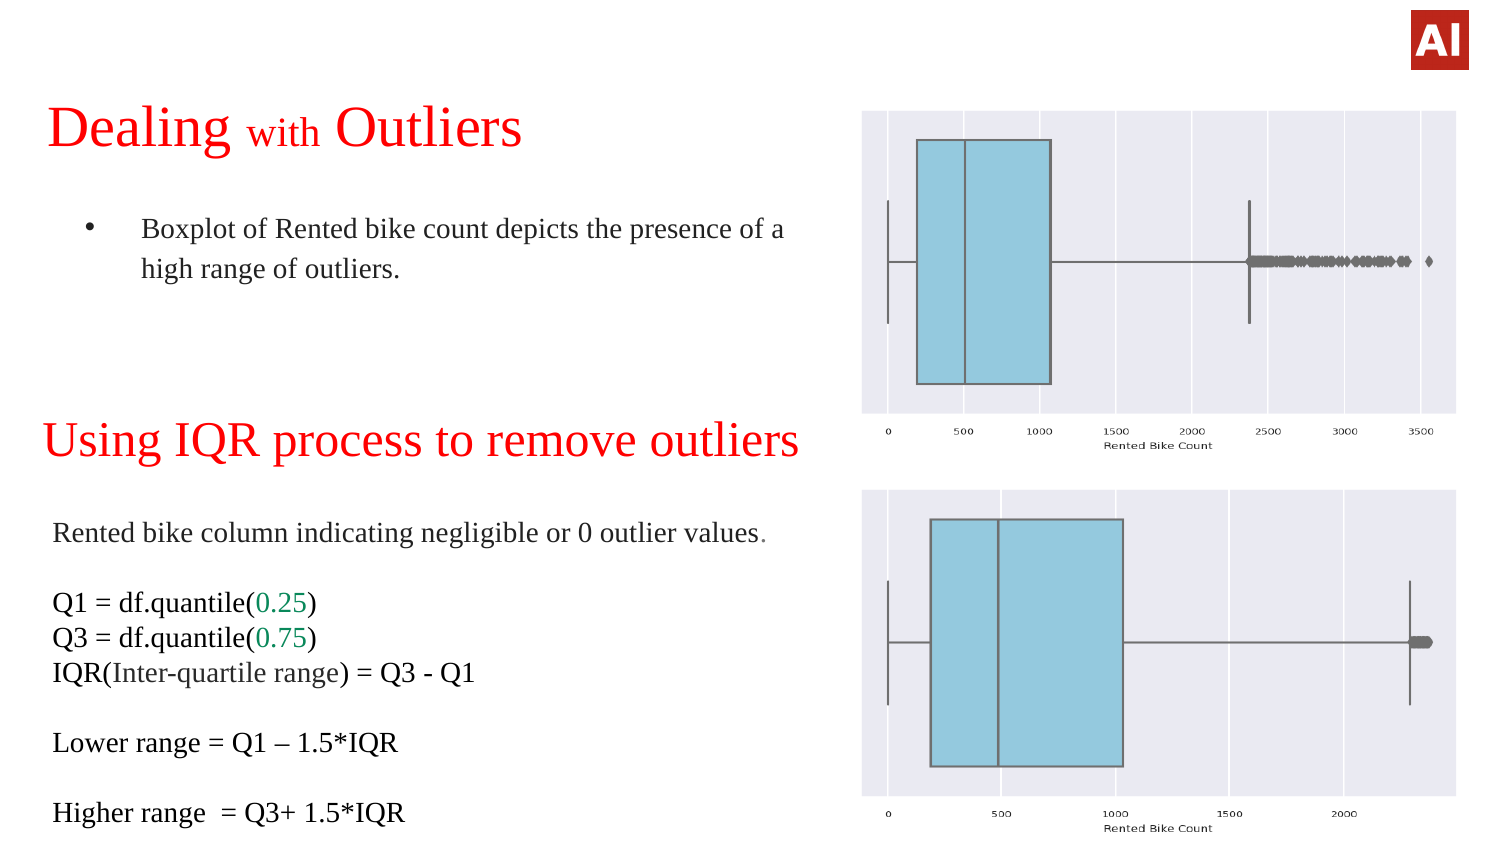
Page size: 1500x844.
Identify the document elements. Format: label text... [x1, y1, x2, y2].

text_box Rented bike column indicating negligible or 0 outlier values. Q1 = df.quantile(0.25) Q3 = df.quantile(0.75) IQR(Inter-quartile range) = Q3 - Q1 Lower range = Q1 – 1.5*IQR Higher range = Q3+ 1.5*IQR [37, 505, 783, 836]
picture [846, 99, 1468, 461]
picture [1411, 10, 1469, 70]
text_box Using IQR process to remove outliers [27, 398, 848, 474]
picture [846, 477, 1468, 844]
title Dealing with Outliers [32, 72, 820, 167]
list Boxplot of Rented bike count depicts the presence of a high range of outliers. [51, 189, 841, 375]
